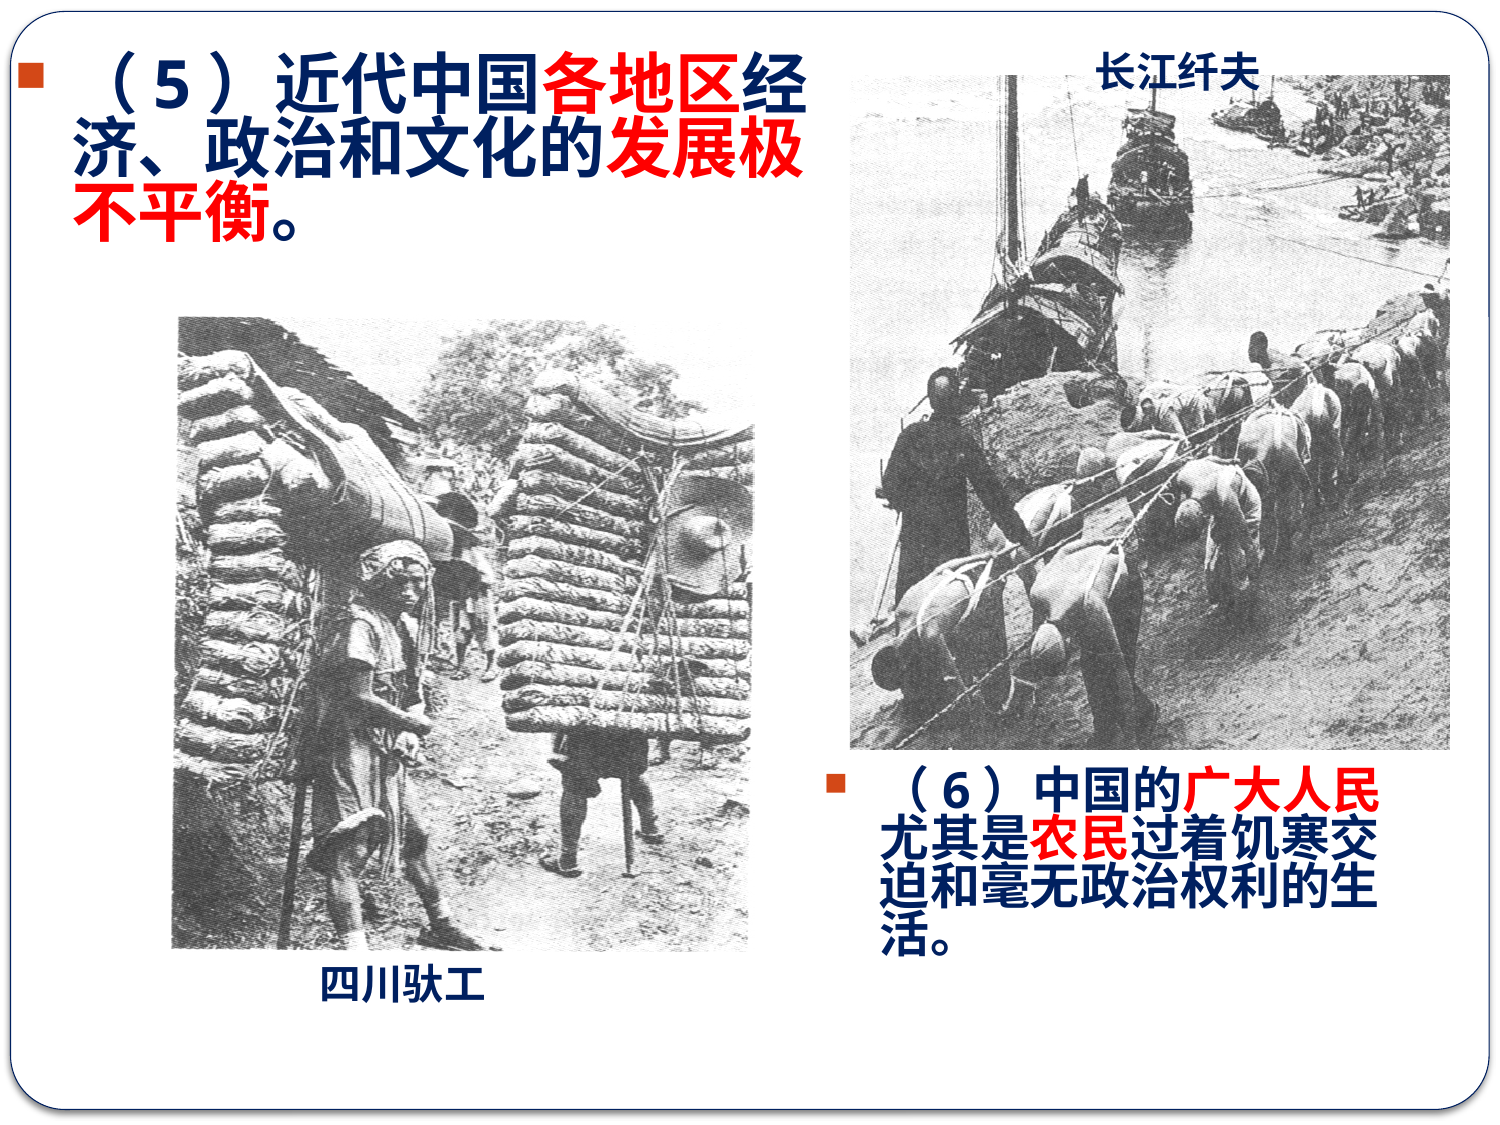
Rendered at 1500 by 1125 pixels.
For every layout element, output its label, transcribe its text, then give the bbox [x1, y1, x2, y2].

text_box （5）近代中国各地区经济、政治和文化的发展极不平衡。 [0, 49, 838, 275]
picture [170, 314, 755, 953]
picture [849, 74, 1451, 751]
text_box （6）中国的广大人民尤其是农民过着饥寒交迫和毫无政治权利的生活。 [808, 762, 1438, 988]
text_box 四川驮工 [304, 962, 502, 1016]
text_box 长江纤夫 [1079, 38, 1277, 73]
